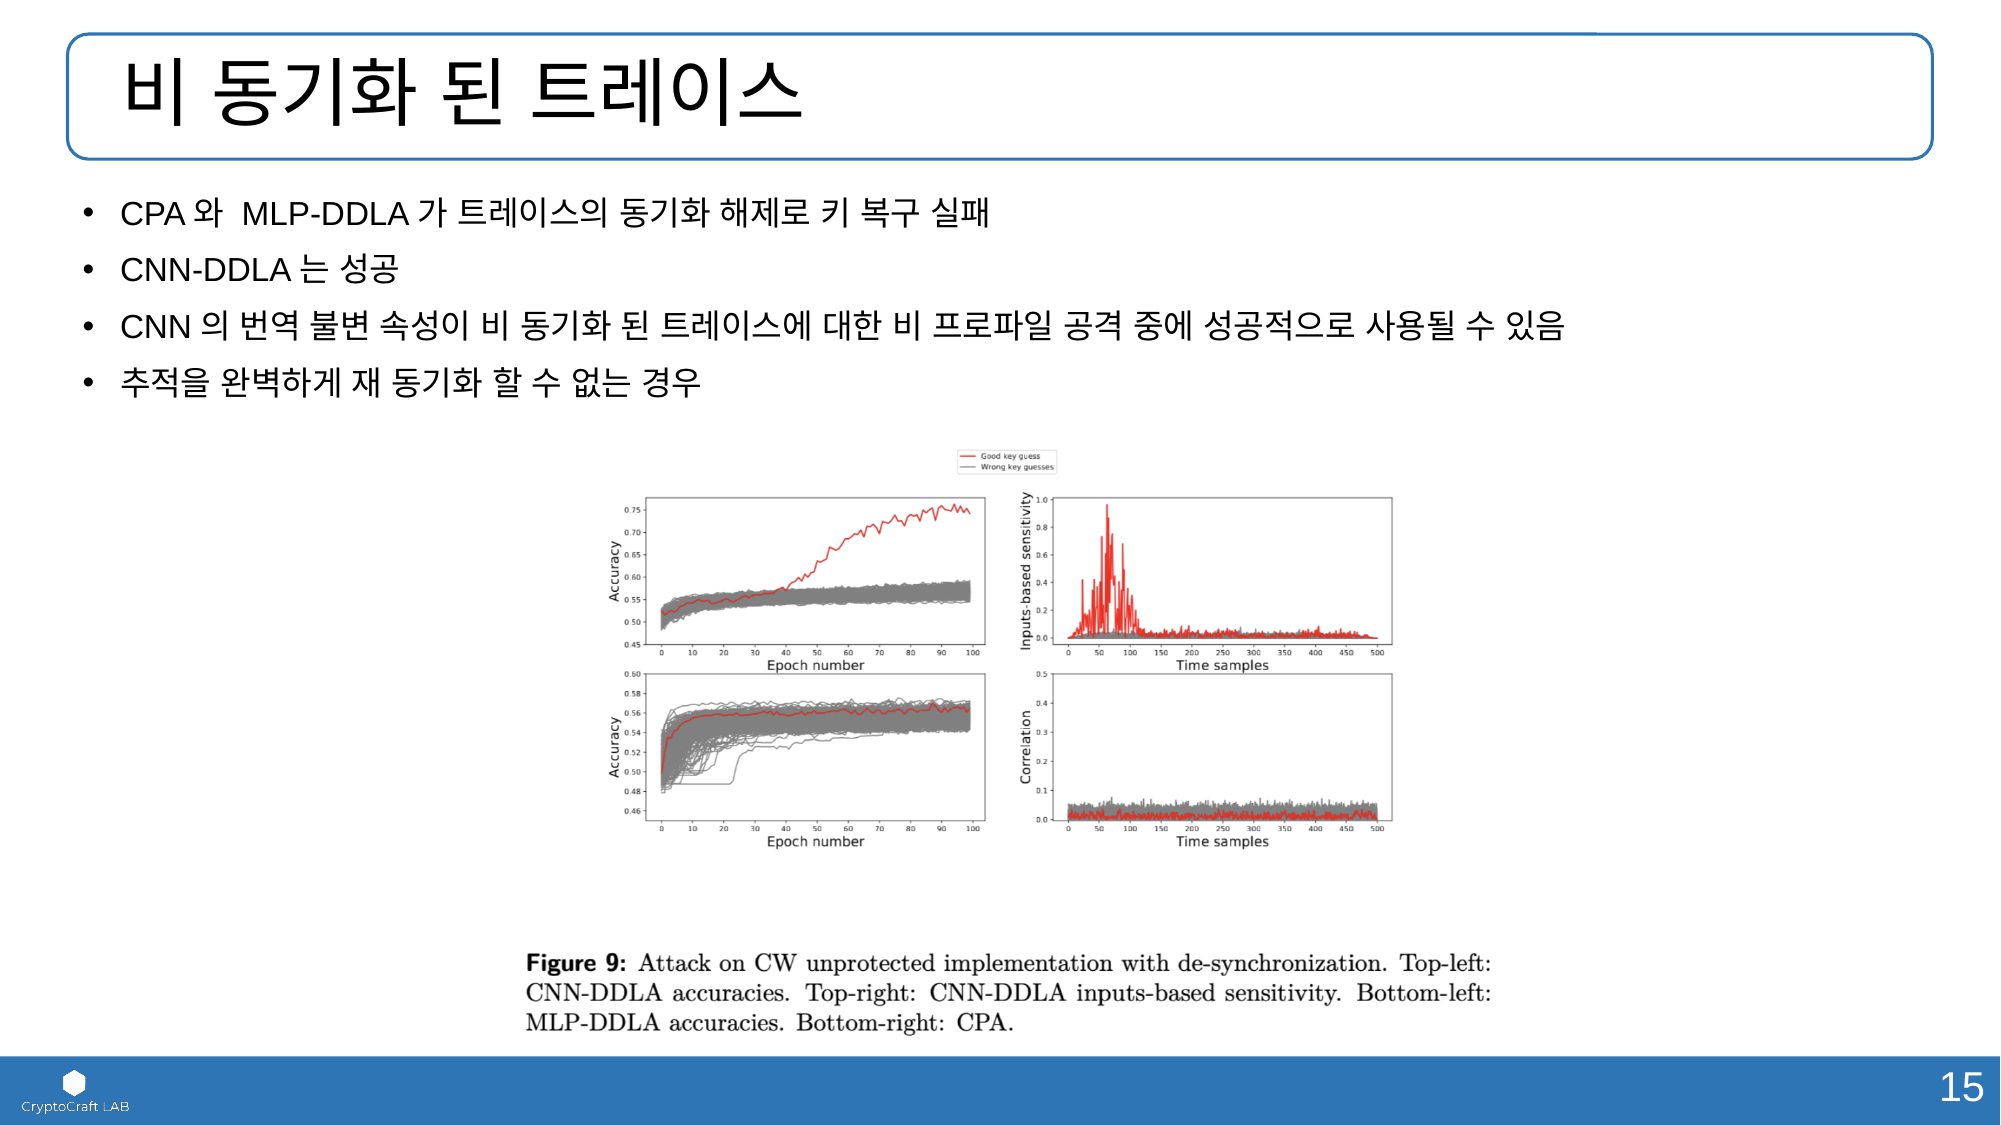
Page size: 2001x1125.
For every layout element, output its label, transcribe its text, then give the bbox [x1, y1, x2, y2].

picture [496, 429, 1504, 1049]
picture [13, 1061, 138, 1123]
title 비 동기화 된 트레이스 [67, 34, 1933, 160]
list CPA와 MLP-DDLA가 트레이스의 동기화 해제로 키 복구 실패 CNN-DDLA는 성공 CNN의 번역 불변 속성이 비 동기화 된 트레이스에 대한 비 프로파일 공격 중에 성공적으로 사용될 수 있음 추적을 완벽하게 재 동기화 할 수 없는 경우 [67, 189, 1933, 1019]
